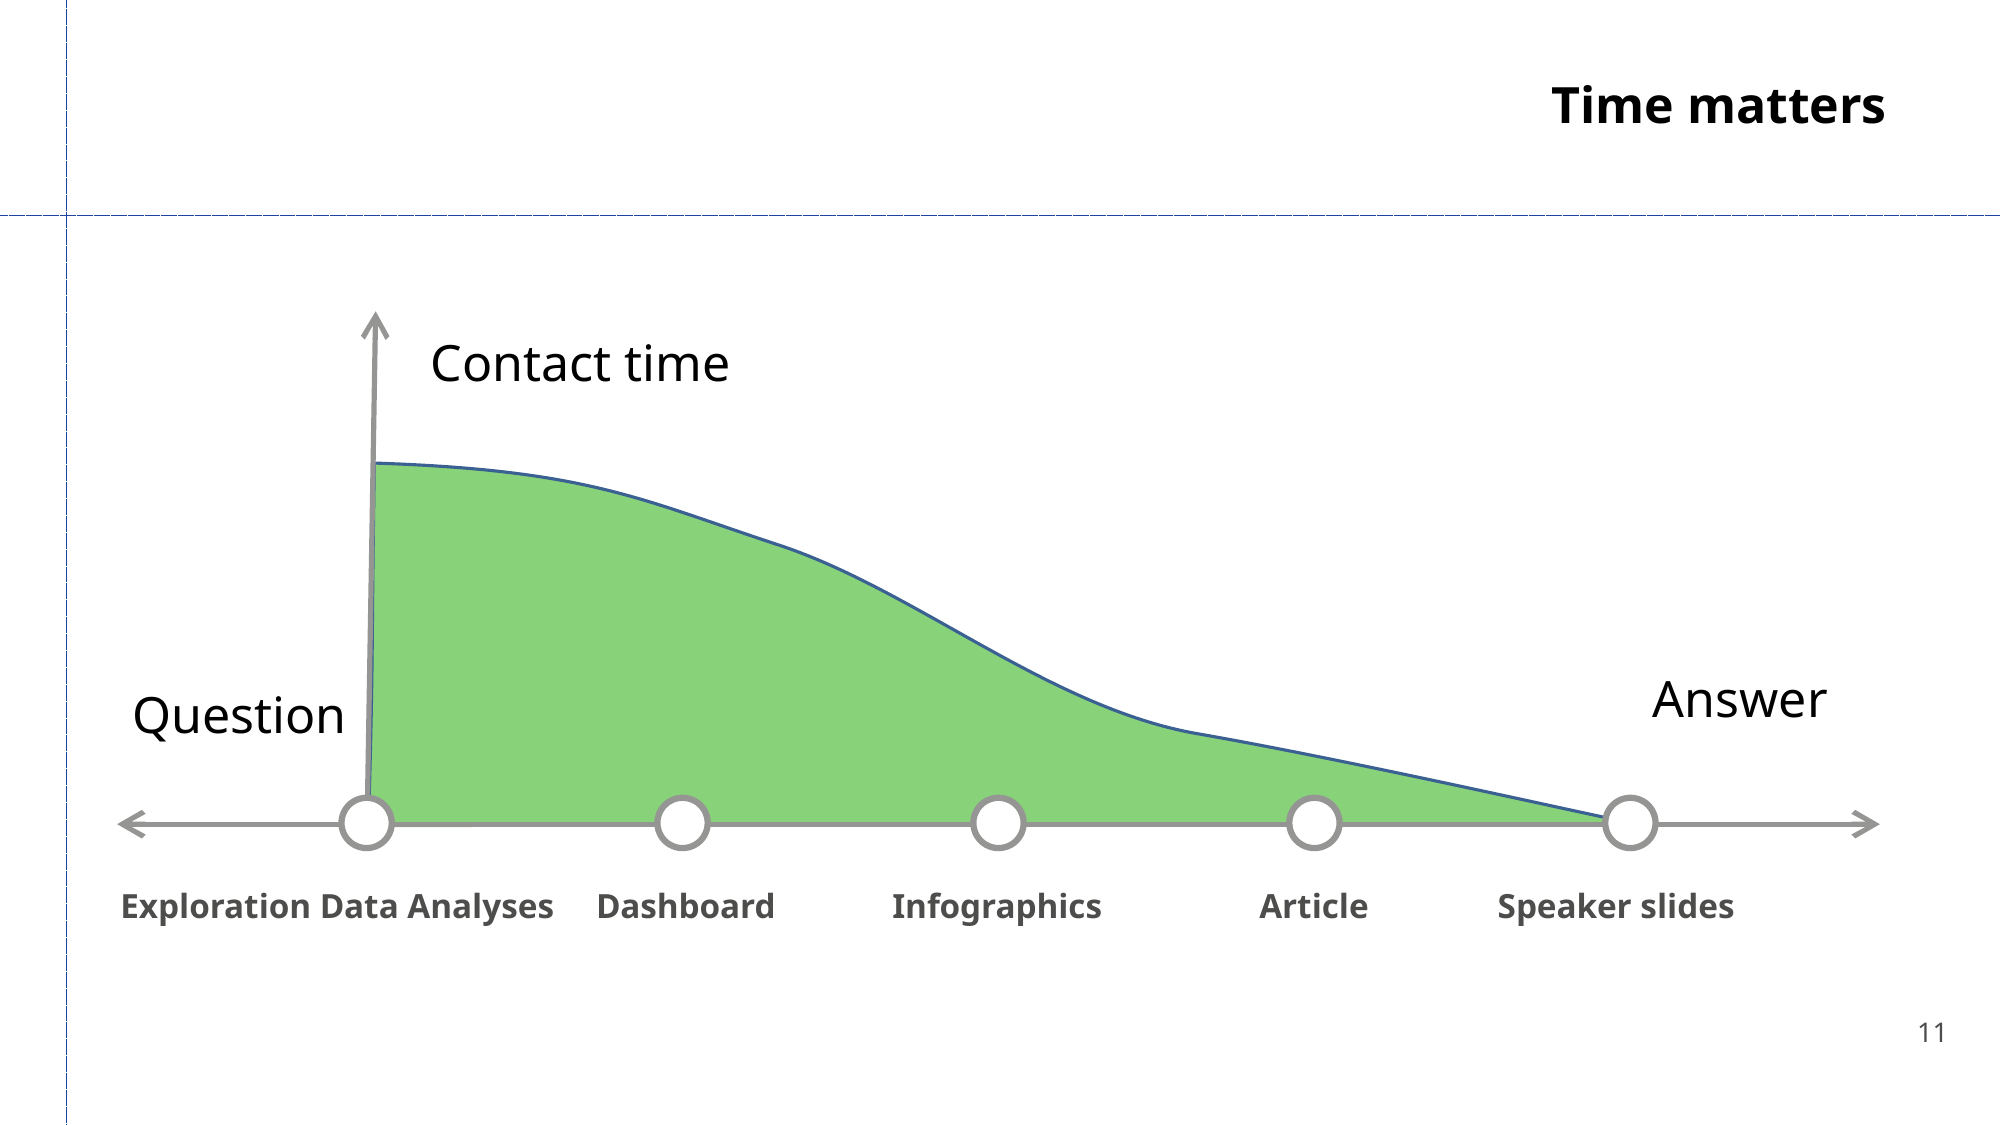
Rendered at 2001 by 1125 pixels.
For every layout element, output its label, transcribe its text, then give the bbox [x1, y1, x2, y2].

text_box Infographics [877, 873, 1145, 943]
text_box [116, 797, 1881, 849]
text_box Answer [1637, 663, 1864, 738]
text_box Exploration Data Analyses [105, 871, 595, 944]
text_box Dashboard [581, 873, 849, 943]
slide_number 10 [1902, 1014, 1988, 1054]
text_box [376, 461, 1518, 797]
text_box Article [1244, 873, 1387, 943]
text_box Contact time [415, 328, 882, 403]
text_box Question [117, 680, 366, 755]
text_box Question [376, 680, 386, 755]
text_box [366, 311, 376, 797]
text_box Time matters [258, 71, 1902, 144]
text_box Speaker slides [1482, 871, 1762, 945]
